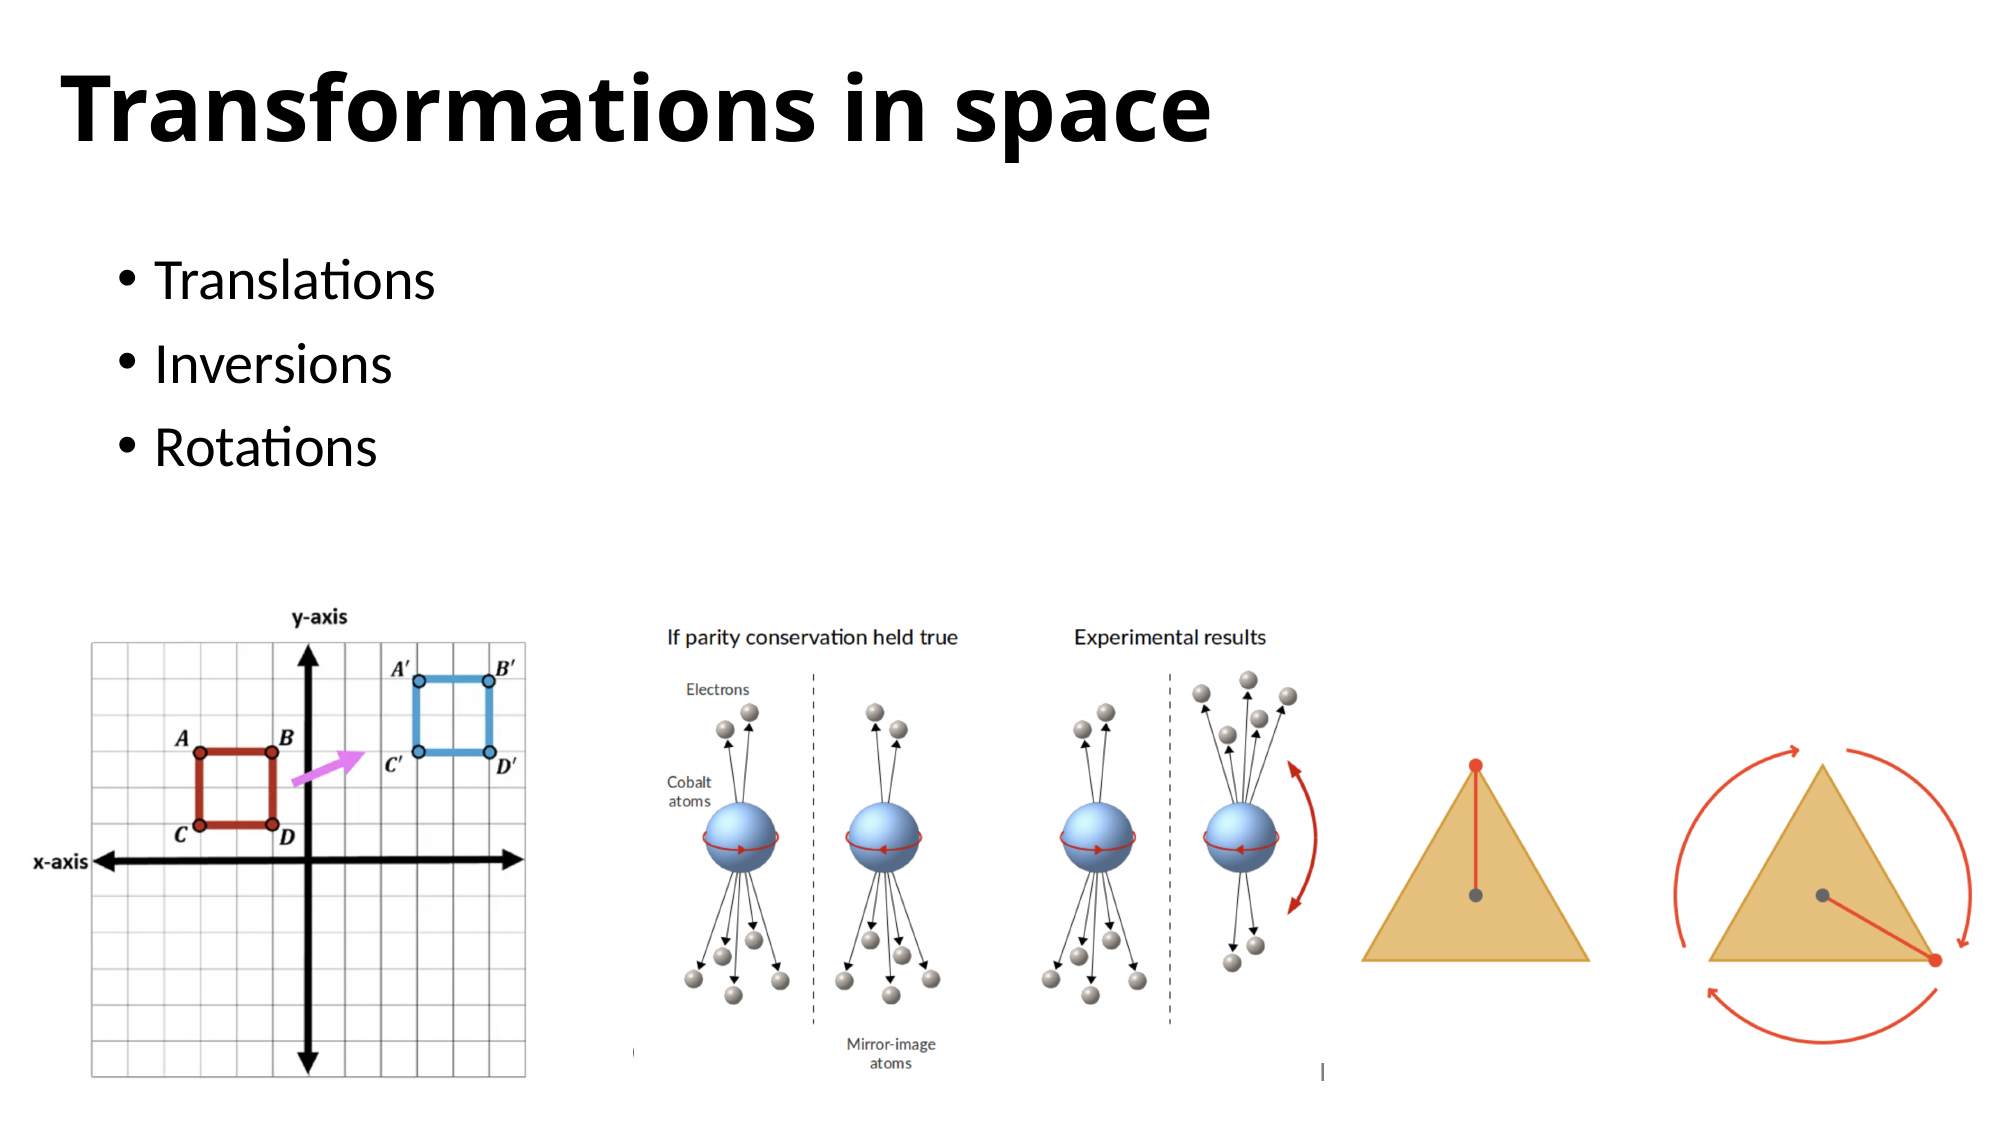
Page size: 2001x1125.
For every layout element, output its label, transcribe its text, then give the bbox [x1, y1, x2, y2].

picture [633, 611, 1324, 1091]
list Translations Inversions Rotations [102, 241, 1712, 884]
title Transformations in space [44, 3, 1770, 221]
picture [24, 591, 553, 1084]
picture [1342, 715, 1976, 1052]
